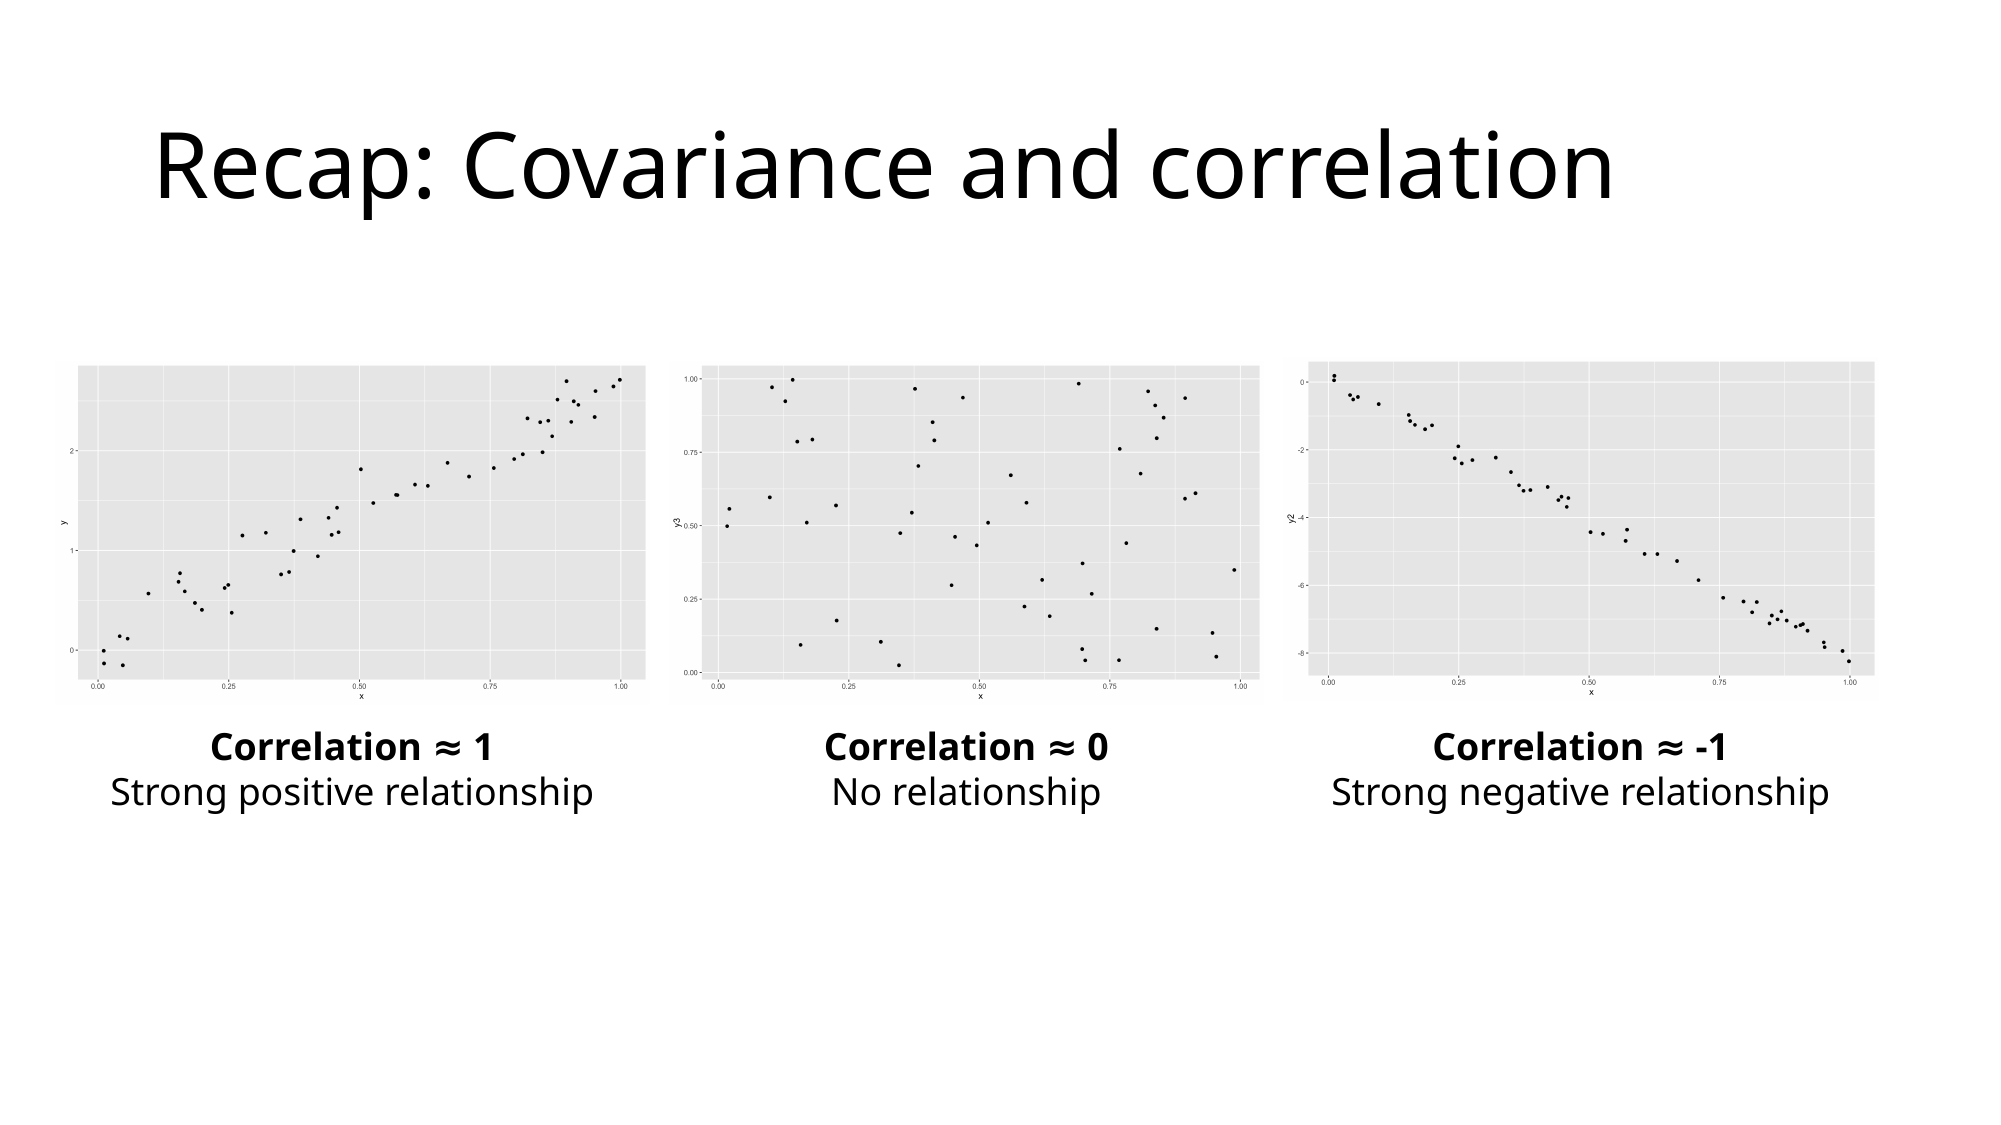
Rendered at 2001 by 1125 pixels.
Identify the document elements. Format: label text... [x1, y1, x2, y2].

text_box Correlation ≈ 0 No relationship [669, 715, 1264, 821]
text_box Correlation ≈ -1 Strong negative relationship [1283, 715, 1879, 821]
text_box Correlation ≈ 1 Strong positive relationship [55, 715, 650, 821]
title Recap: Covariance and correlation [137, 59, 1863, 278]
picture [1283, 357, 1879, 701]
picture [55, 361, 650, 705]
picture [669, 361, 1264, 705]
